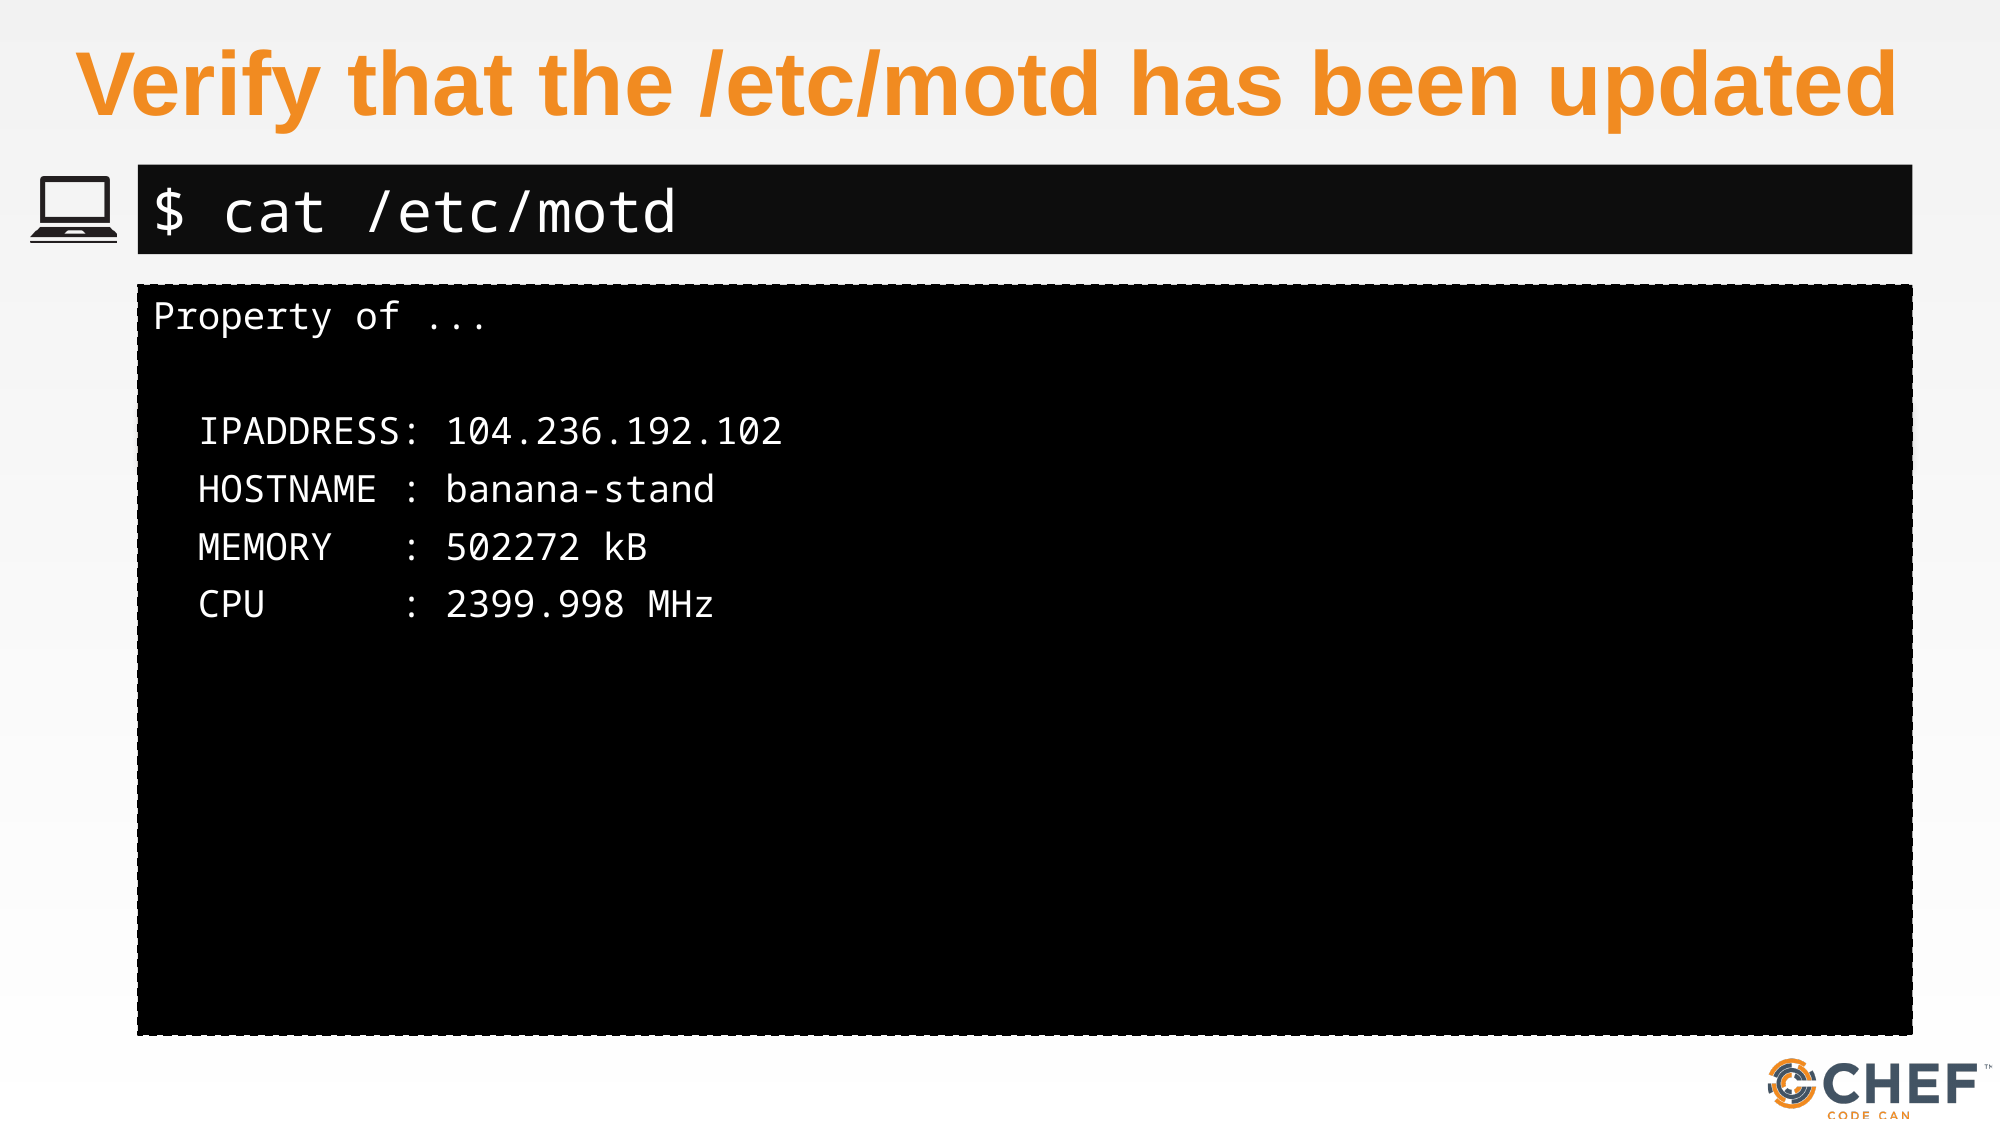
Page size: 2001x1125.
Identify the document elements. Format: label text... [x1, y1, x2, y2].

list Property of ... IPADDRESS: 104.236.192.102 HOSTNAME : banana-stand MEMORY : 502272 kB CPU : 2399.998 MHz [137, 284, 1913, 1036]
list $ cat /etc/motd [137, 164, 1913, 255]
title Verify that the /etc/motd has been updated [75, 37, 1913, 140]
